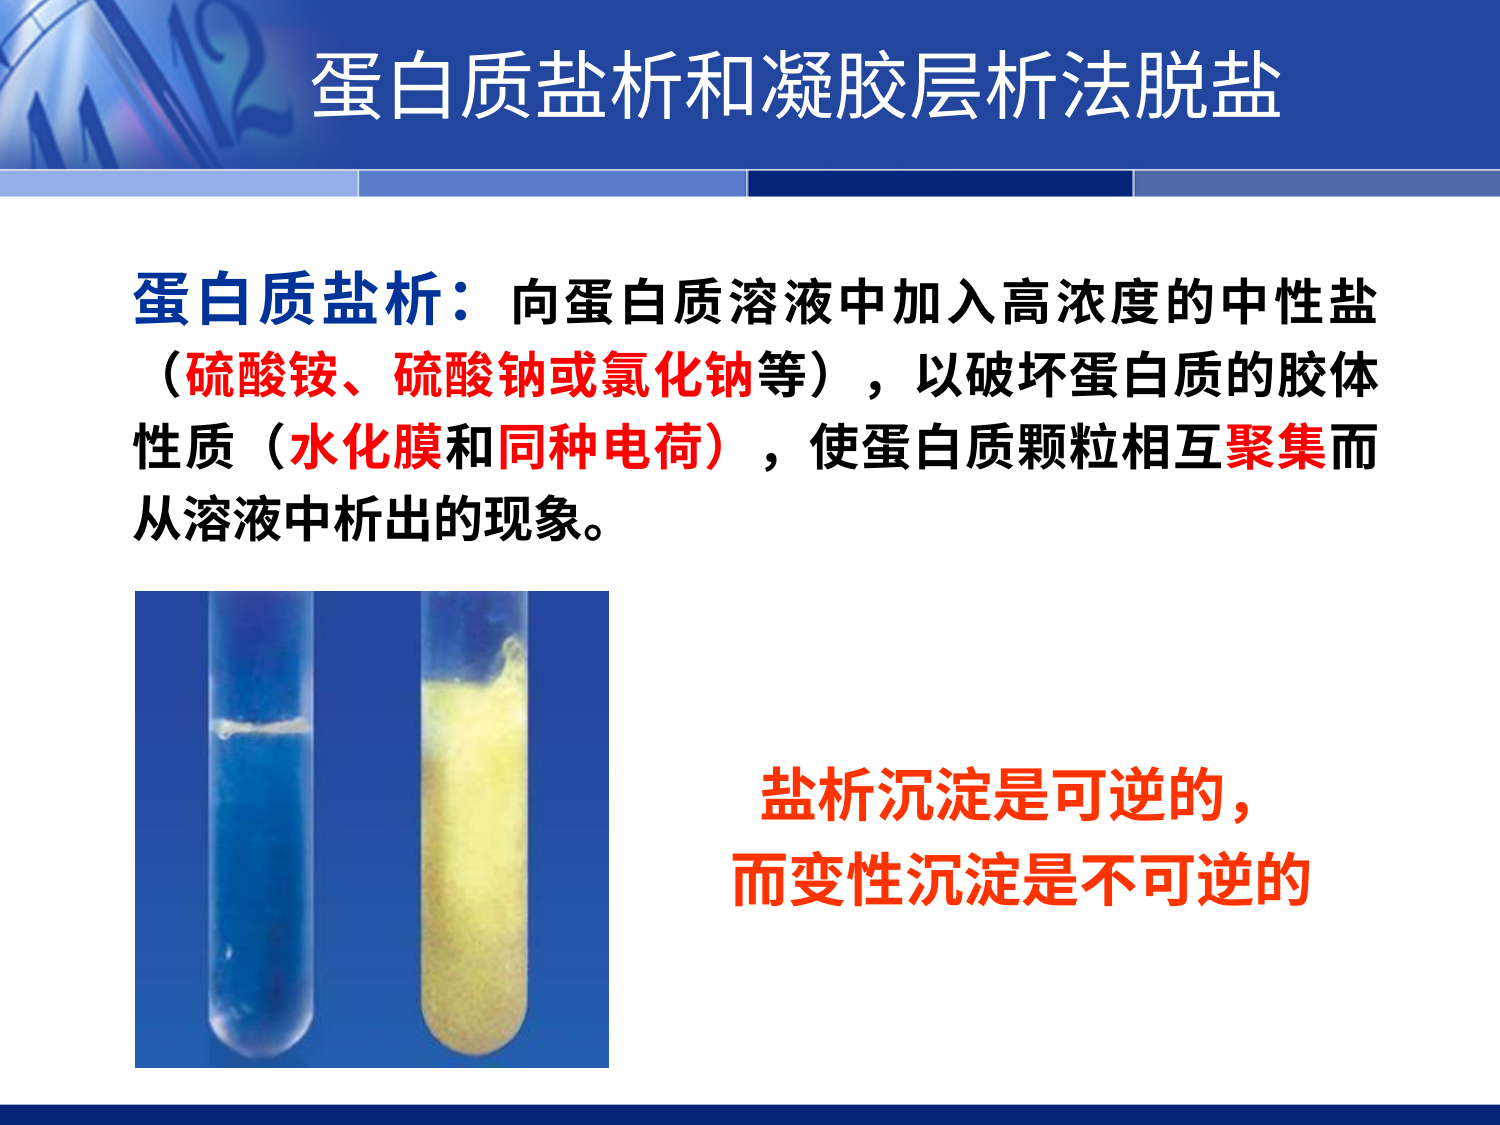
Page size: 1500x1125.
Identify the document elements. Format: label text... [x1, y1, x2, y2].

picture [0, 0, 1500, 1125]
text_box 蛋白质盐析和凝胶层析法脱盐 [194, 18, 1399, 149]
text_box 蛋白质盐析：向蛋白质溶液中加入高浓度的中性盐（硫酸铵、硫酸钠或氯化钠等），以破坏蛋白质的胶体性质（水化膜和同种电荷），使蛋白质颗粒相互聚集而从溶液中析出的现象。 [118, 240, 1394, 555]
text_box 盐析沉淀是可逆的， 而变性沉淀是不可逆的 [655, 737, 1388, 920]
